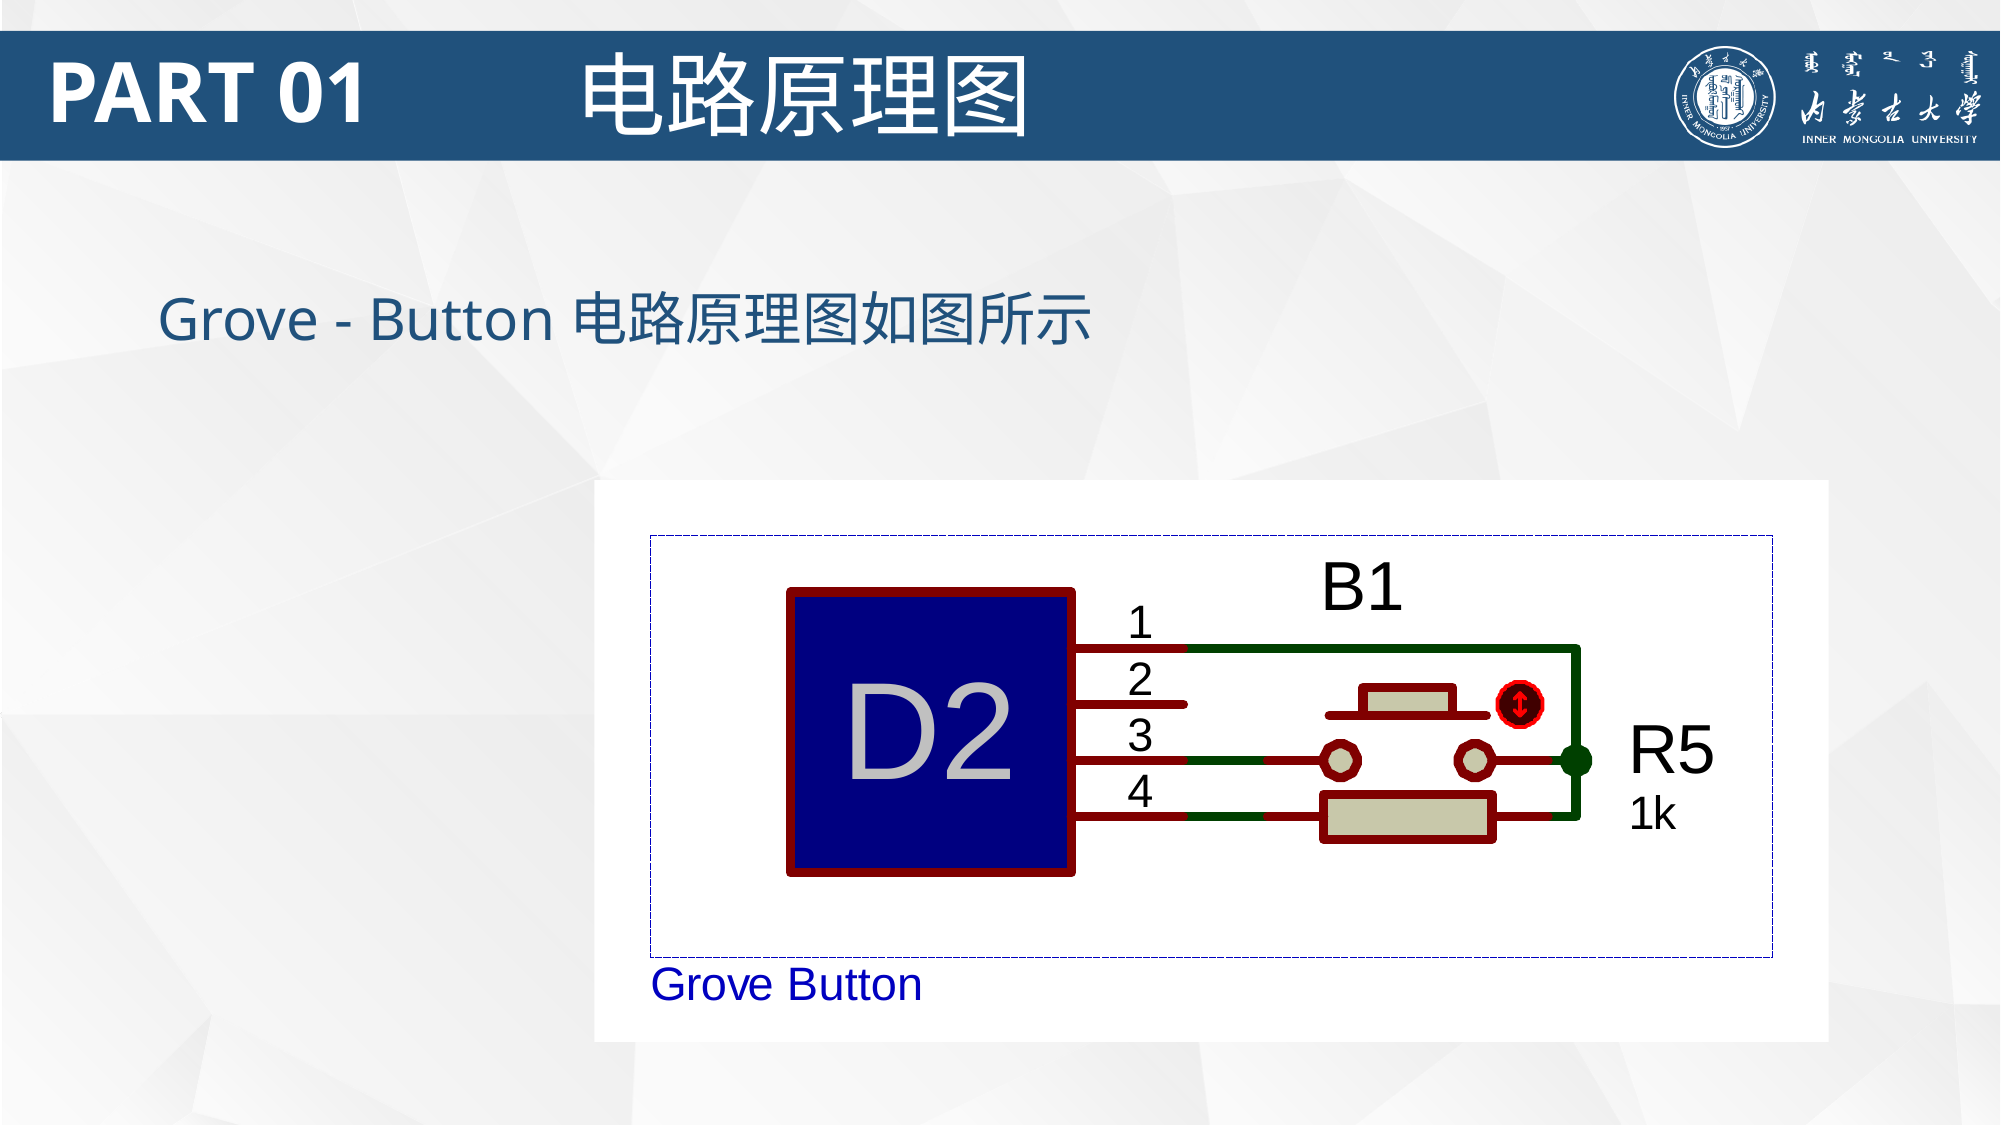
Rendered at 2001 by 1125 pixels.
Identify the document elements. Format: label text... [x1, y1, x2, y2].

picture [0, 0, 2001, 1125]
picture [1673, 46, 1986, 150]
list PART 01 [32, 42, 481, 148]
list 电路原理图 [559, 42, 1212, 158]
text_box Grove - Button电路原理图如图所示 [25, 240, 1331, 360]
